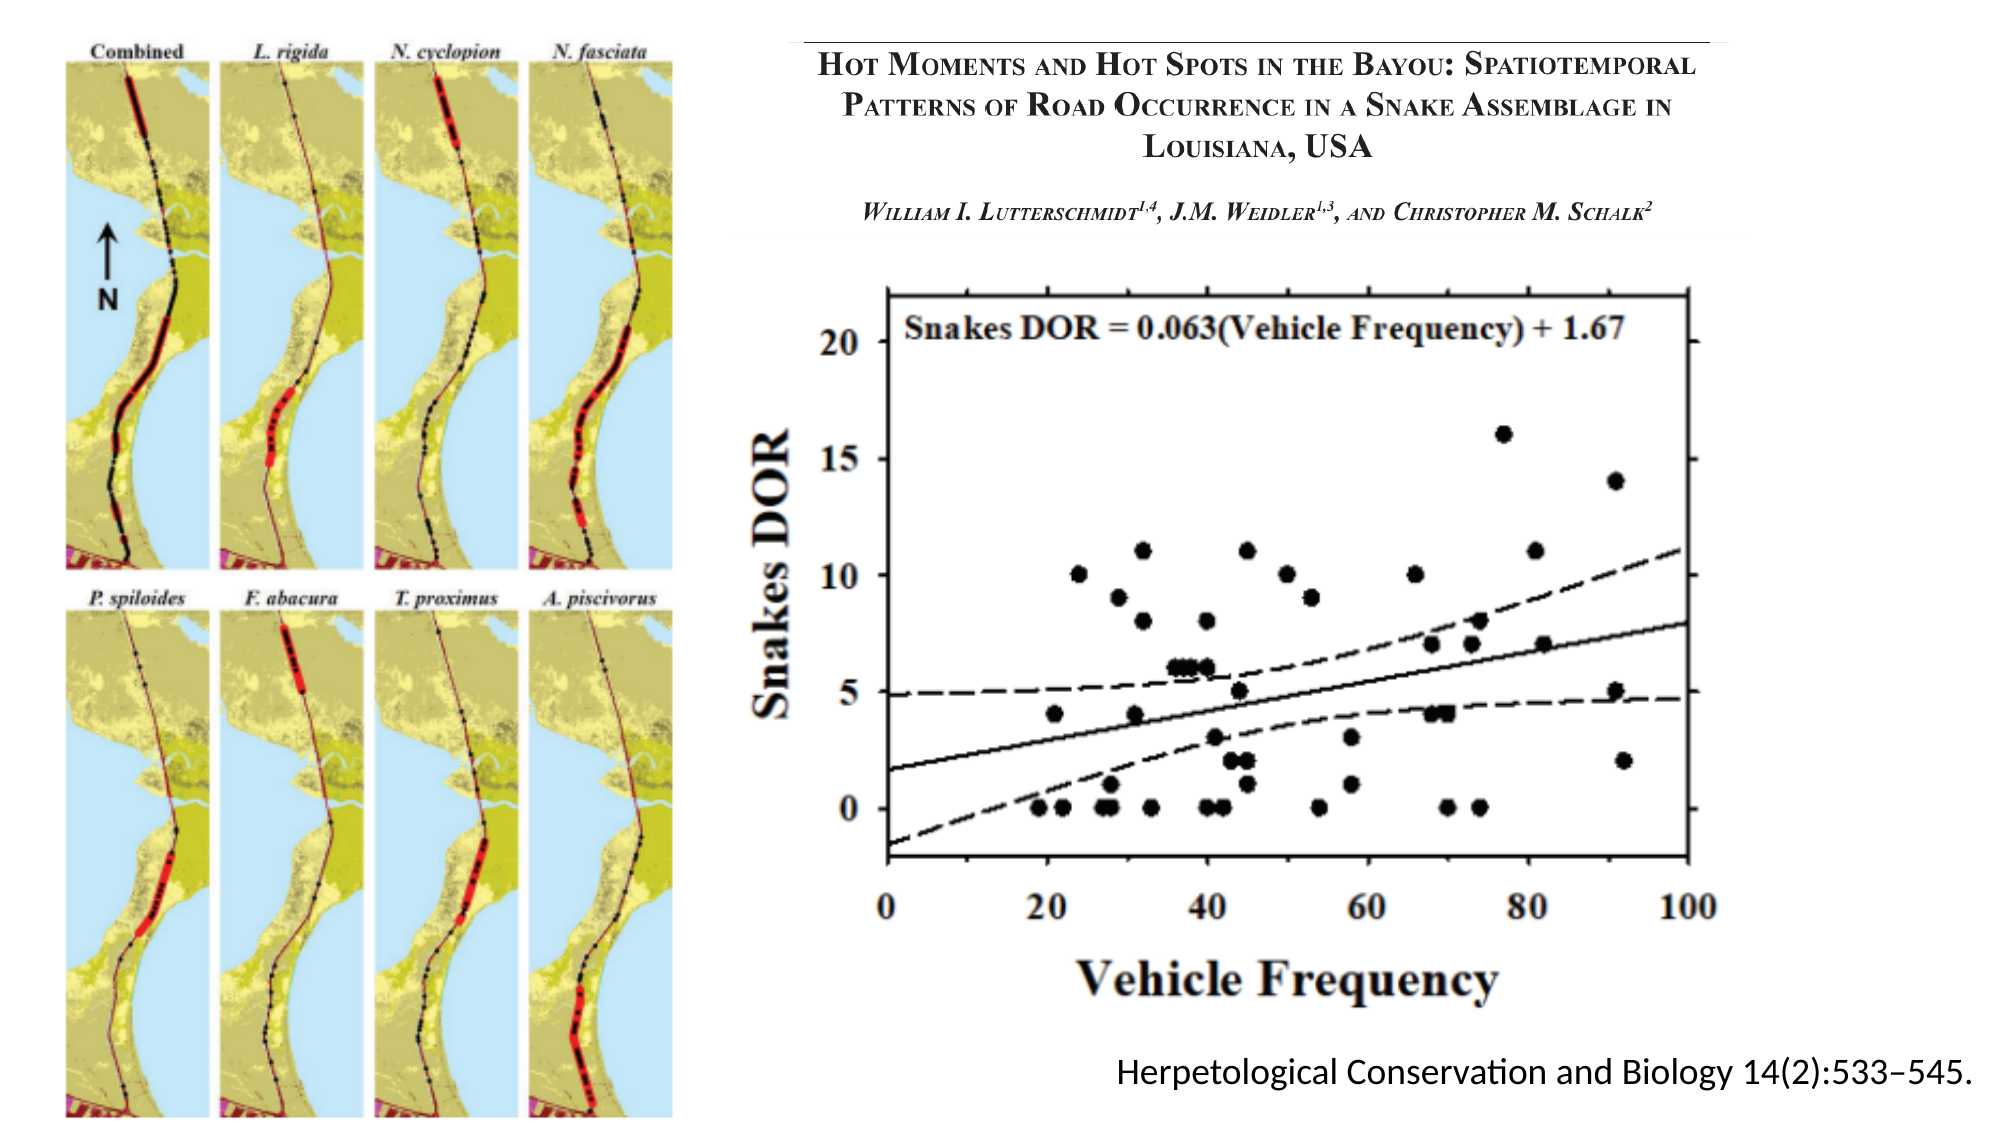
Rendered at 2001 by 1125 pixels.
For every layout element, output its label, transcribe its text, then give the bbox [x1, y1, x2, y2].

picture [777, 42, 1729, 226]
picture [43, 27, 688, 1125]
text_box Herpetological Conservation and Biology 14(2):533–545. [1101, 1039, 2000, 1100]
picture [729, 237, 1750, 1028]
